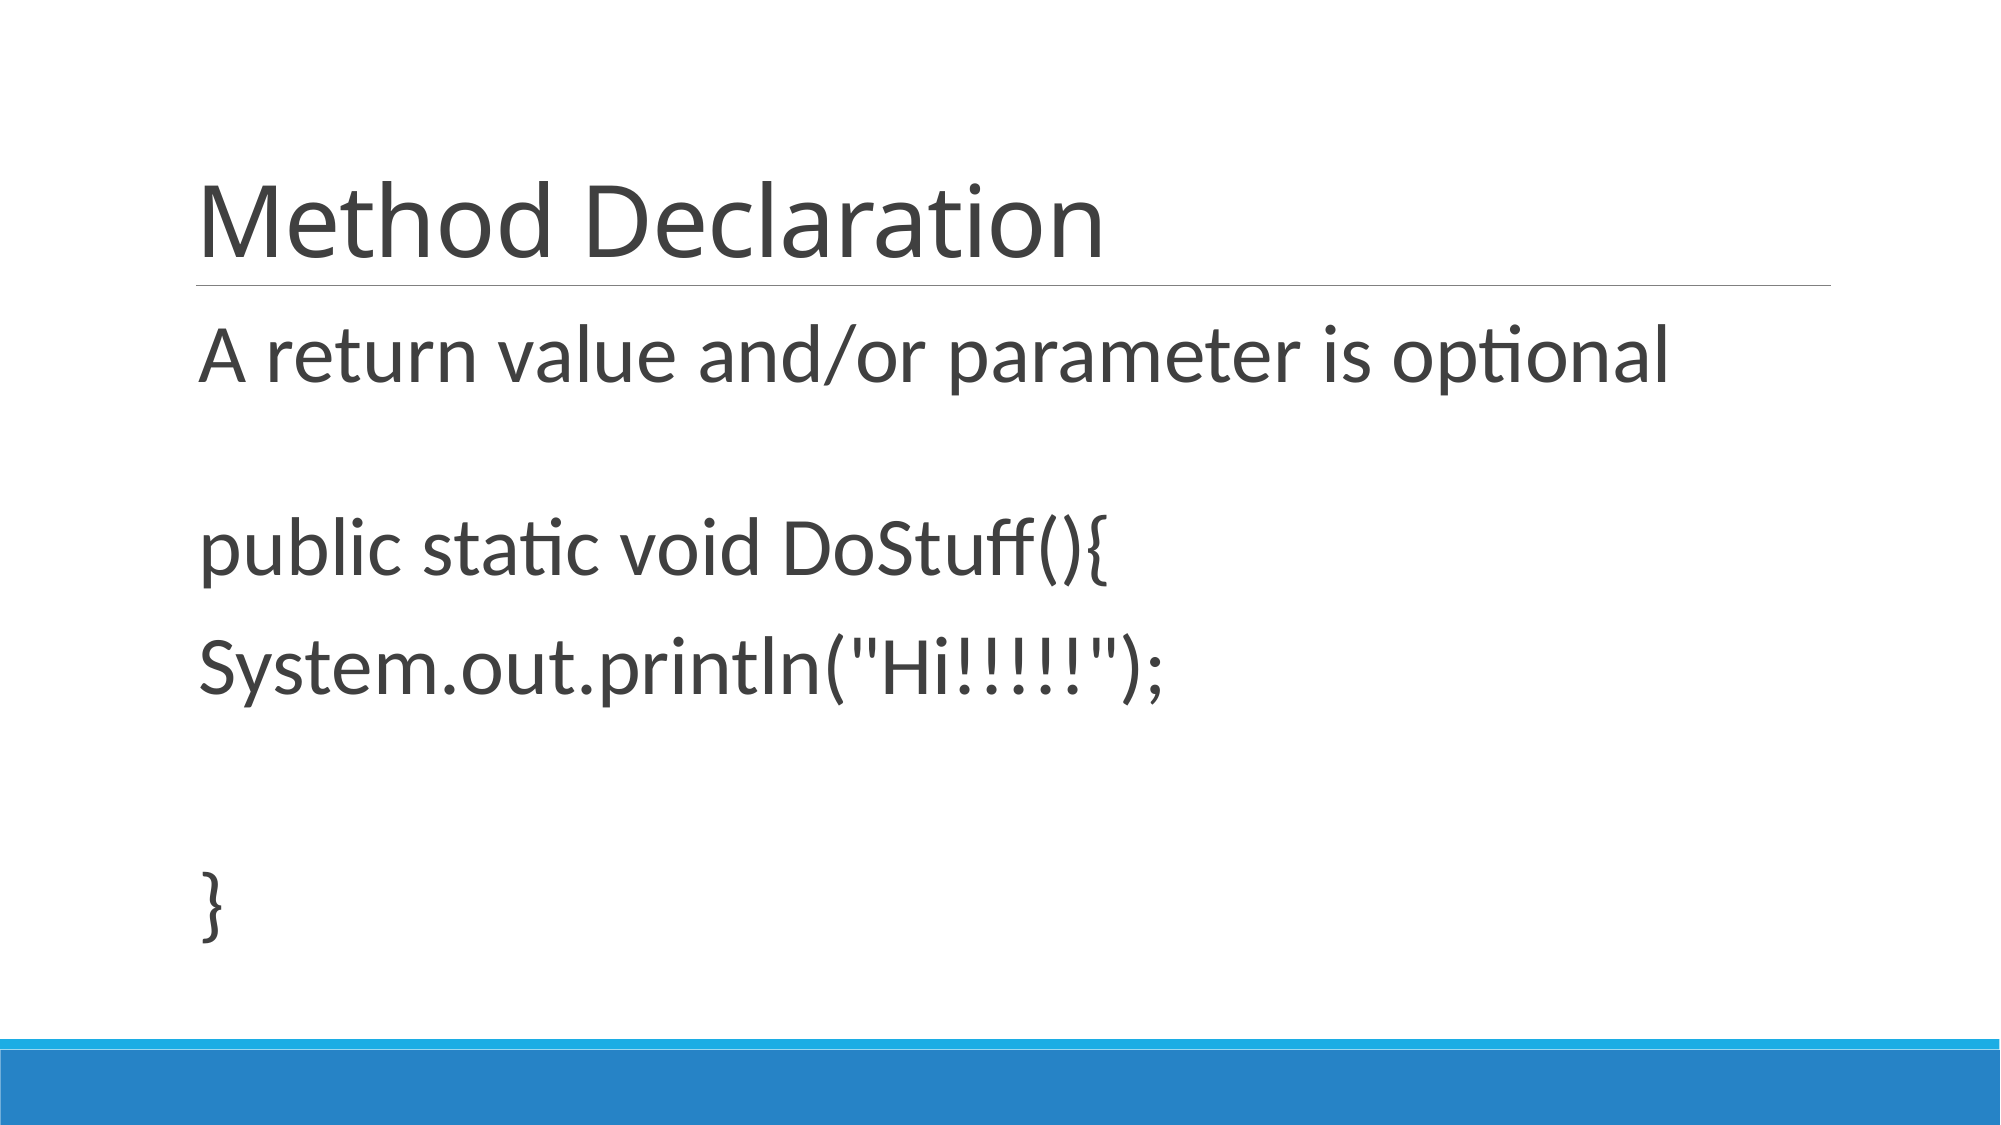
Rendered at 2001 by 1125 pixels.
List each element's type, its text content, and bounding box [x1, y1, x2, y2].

title Method Declaration [180, 47, 1830, 285]
list A return value and/or parameter is optional public static void DoStuff(){ System.out.println("Hi!!!!!"); } [180, 302, 1830, 963]
